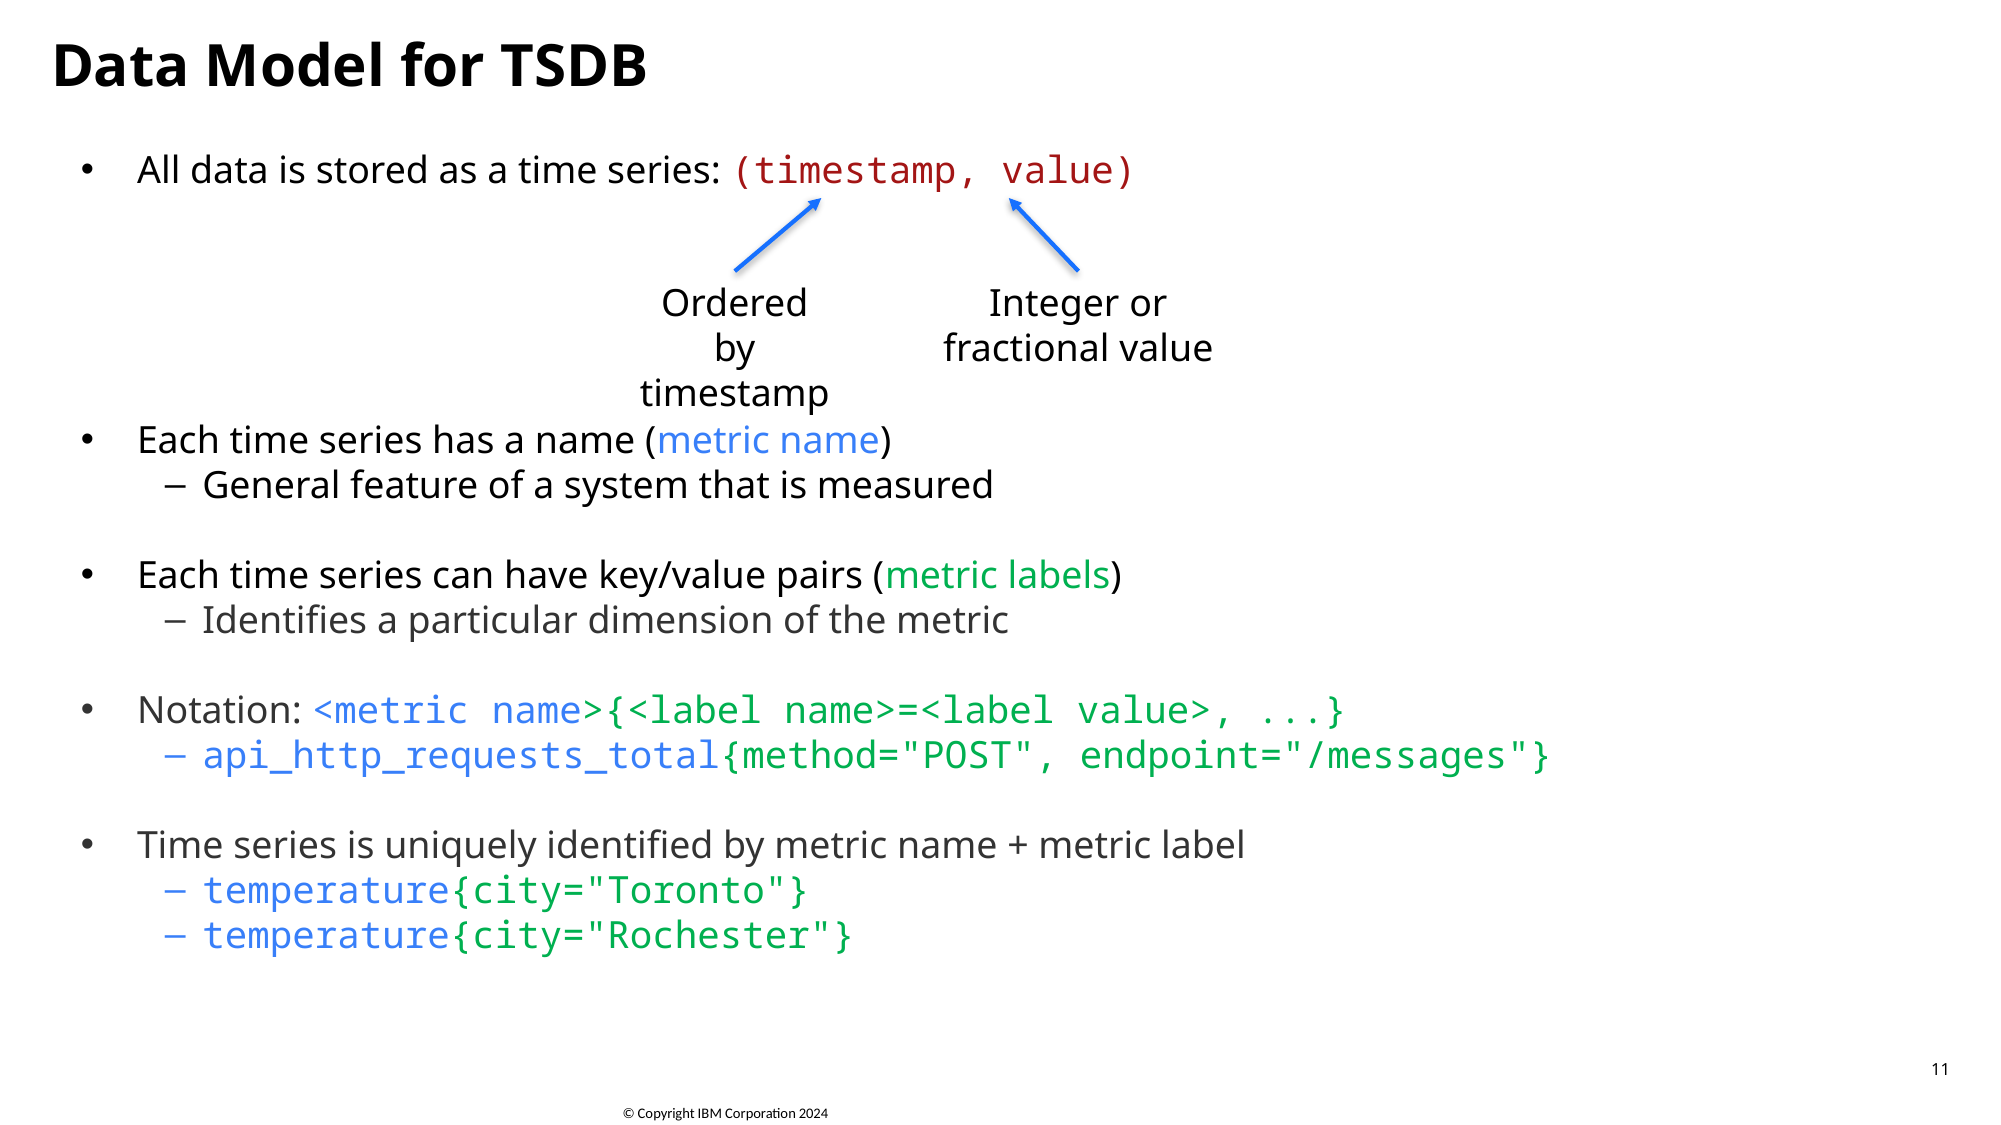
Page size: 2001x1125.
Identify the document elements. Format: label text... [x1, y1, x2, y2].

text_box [1008, 197, 1079, 272]
list All data is stored as a time series: (timestamp, value) Each time series has a name (metric name) General feature of a system that is measured Each time series can have key/value pairs (metric labels) Identifies a particular dimension of the metric Notation: <metric name>{<label name>=<label value>, ...} api_http_requests_total{method="POST", endpoint="/messages"} Time series is uniquely identified by metric name + metric label temperature{city="Toronto"} temperature{city="Rochester"} [65, 138, 1866, 1086]
text_box Integer or fractional value [918, 271, 1239, 376]
slide_number 11 [1866, 1055, 1950, 1086]
text_box Data Model for TSDB [50, 36, 1721, 101]
text_box Ordered by timestamp [621, 271, 848, 421]
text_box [734, 197, 822, 272]
